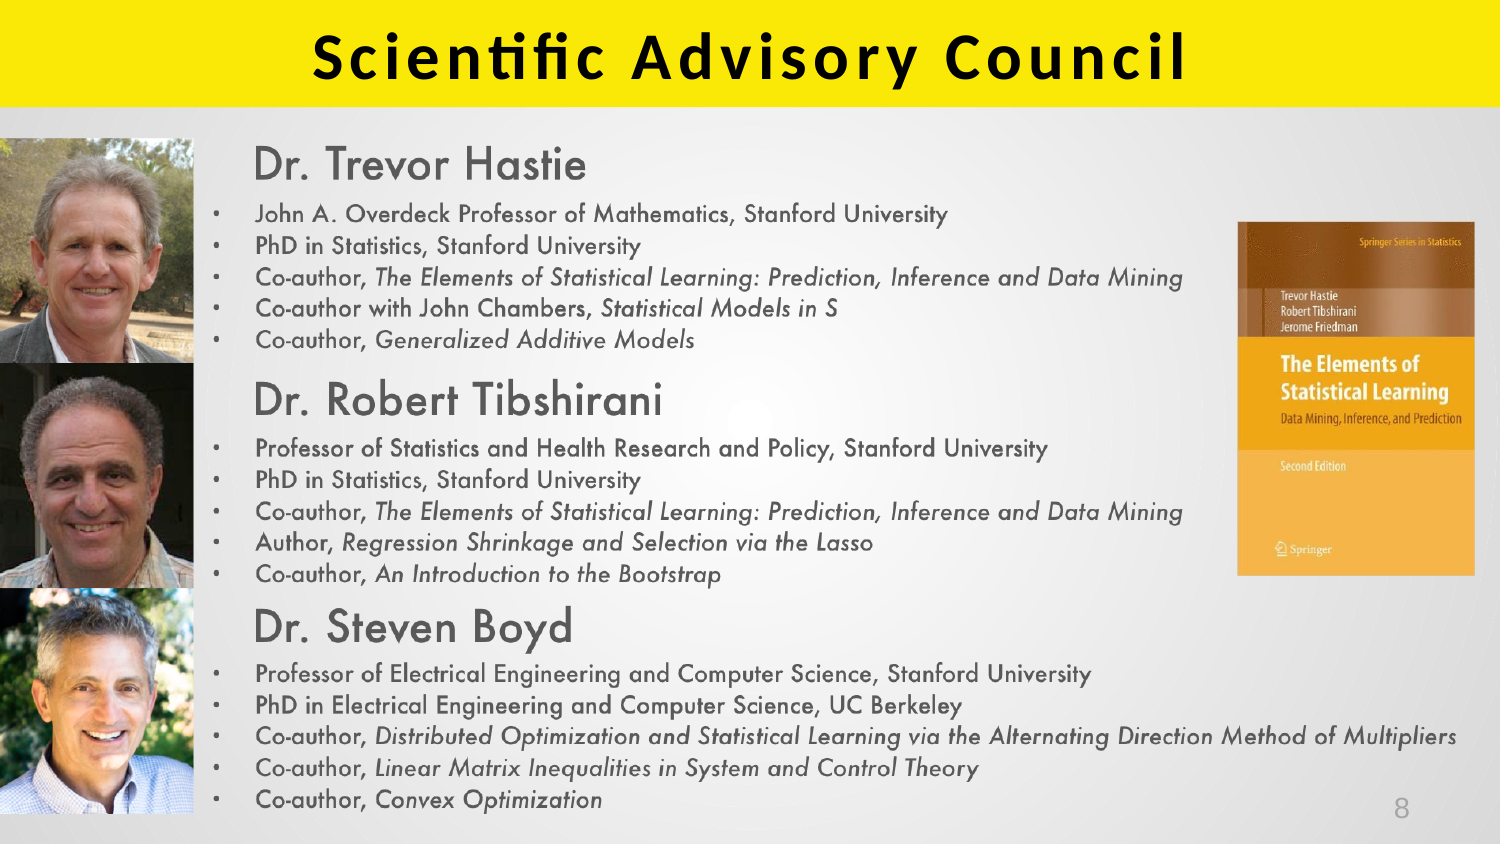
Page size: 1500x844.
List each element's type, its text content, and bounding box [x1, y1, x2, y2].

title Scientific Advisory Council [75, 0, 1425, 106]
picture [0, 108, 1500, 844]
